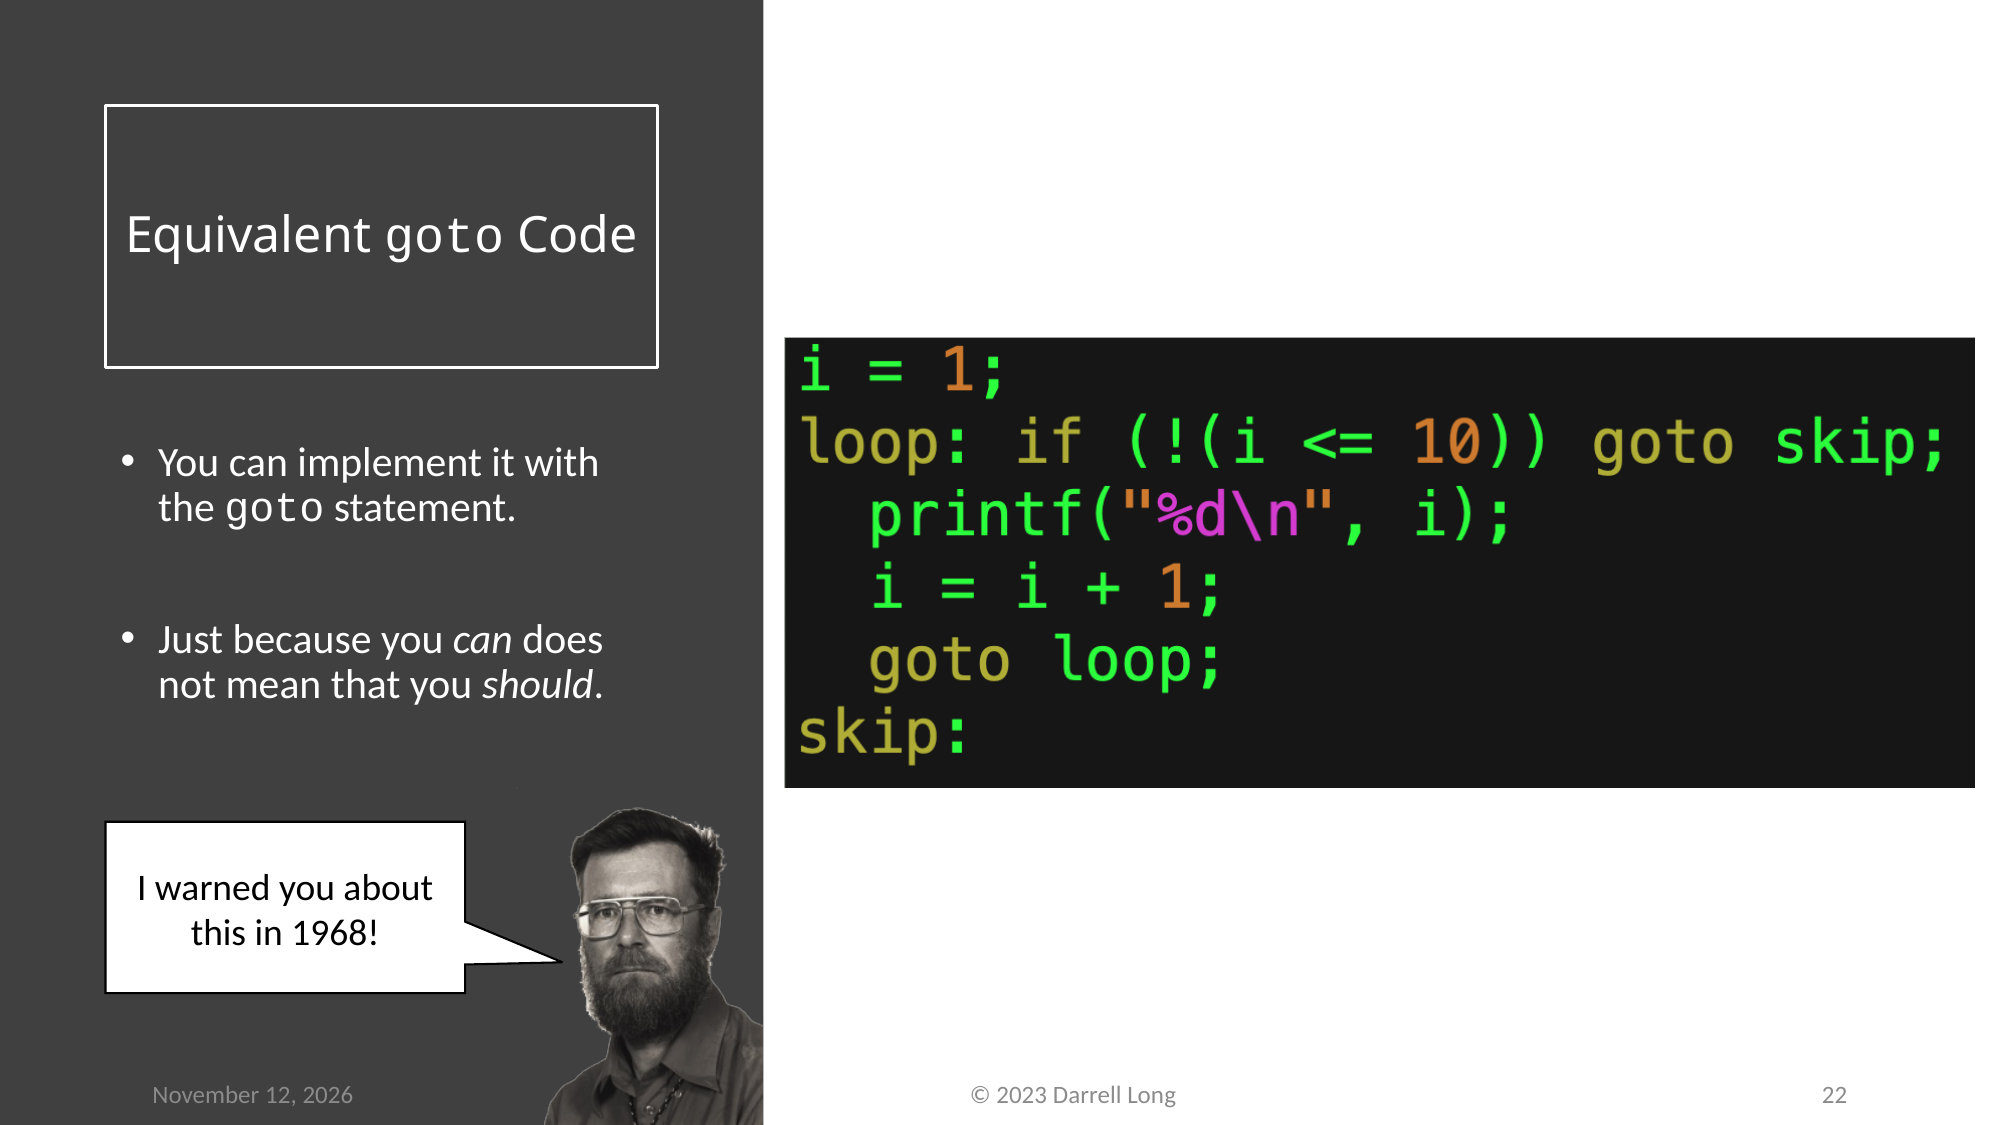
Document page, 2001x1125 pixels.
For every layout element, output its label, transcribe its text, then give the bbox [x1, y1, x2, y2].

title Equivalent goto Code [105, 105, 658, 368]
picture [784, 337, 1975, 788]
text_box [105, 787, 763, 1125]
footer © 2023 Darrell Long [763, 1063, 1411, 1124]
slide_number 22 [1412, 1063, 1863, 1124]
list You can implement it with the goto statement. Just because you can does not mean that you should. [105, 432, 658, 787]
text_box [0, 0, 764, 1125]
